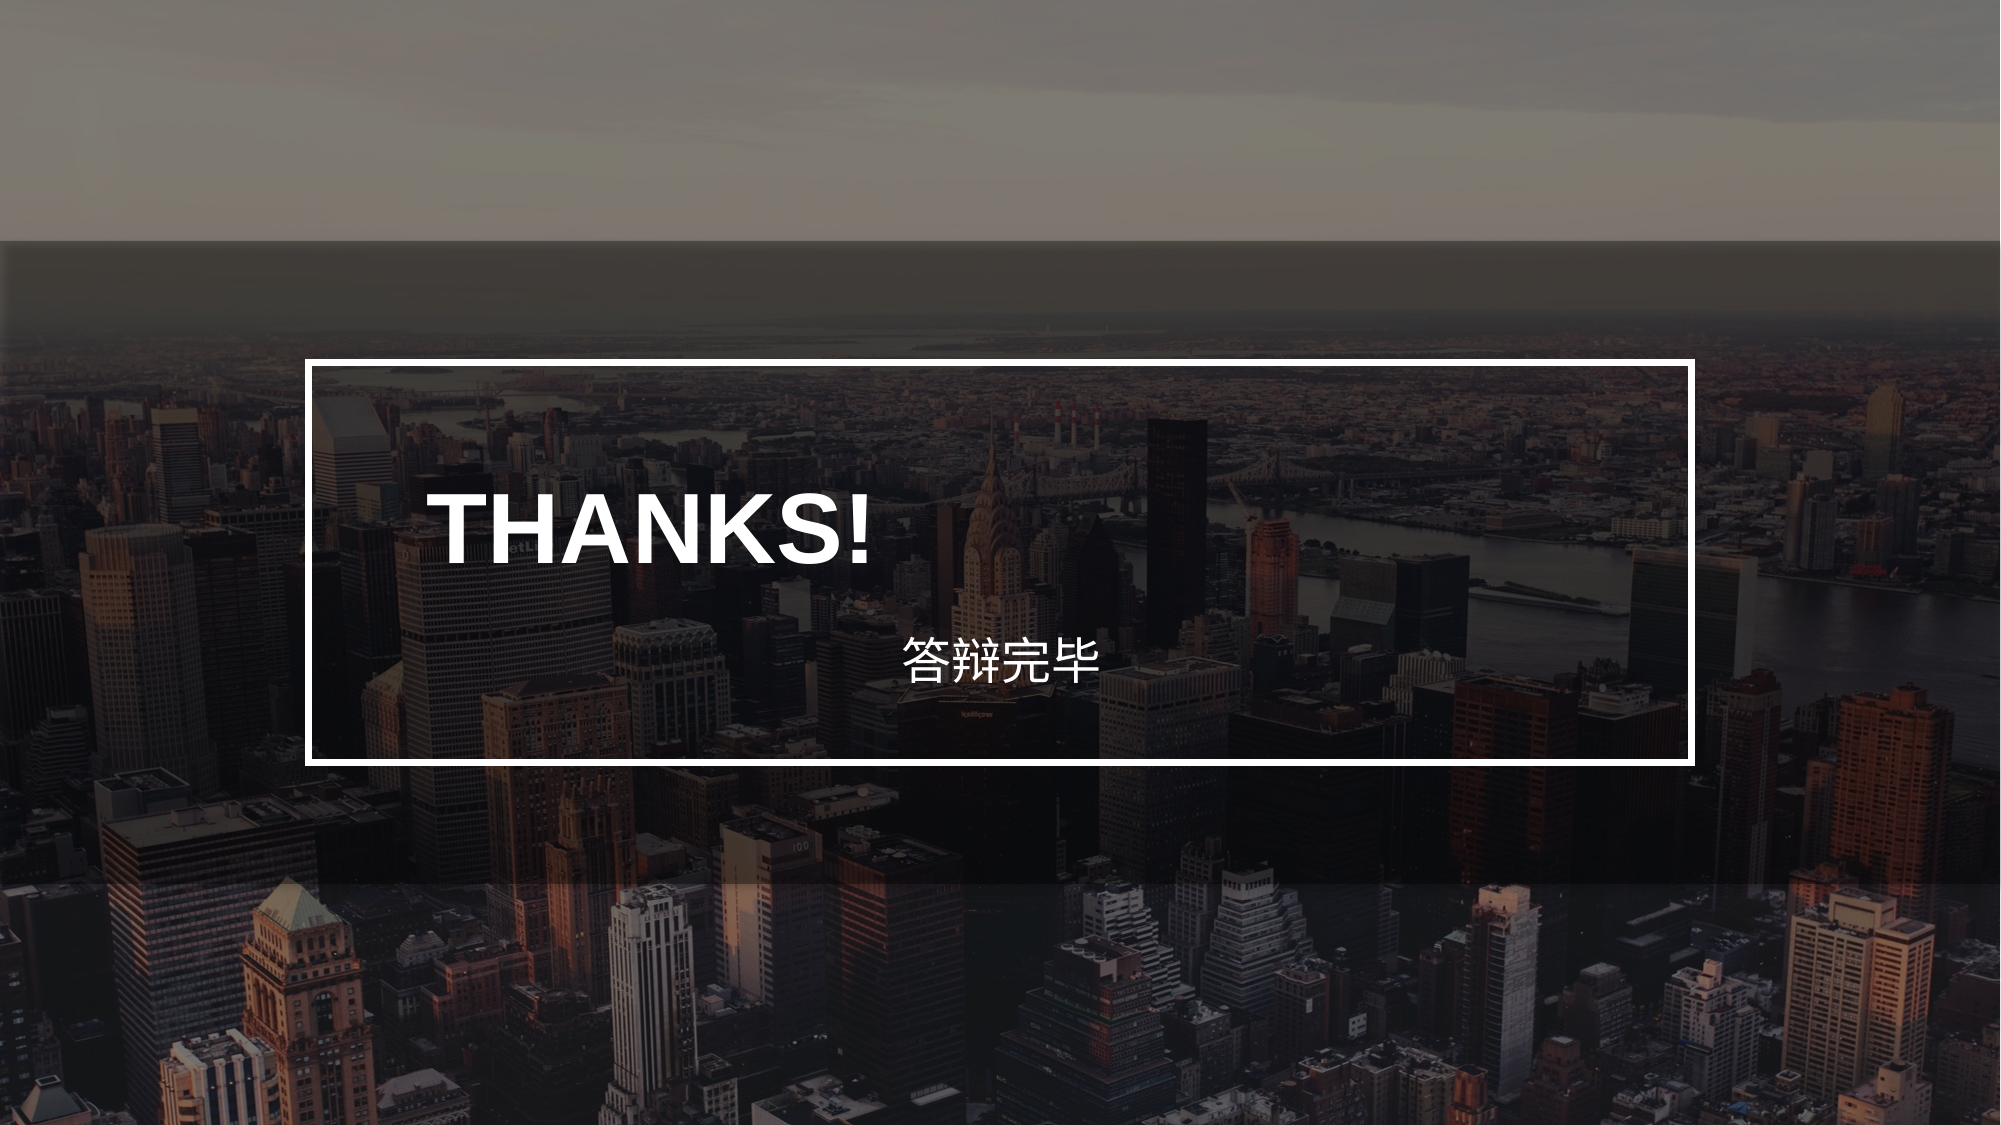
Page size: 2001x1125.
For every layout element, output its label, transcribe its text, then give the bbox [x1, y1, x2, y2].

picture [0, 0, 2001, 1125]
title THANKS! [412, 430, 1591, 591]
list 答辩完毕 [412, 609, 1591, 698]
